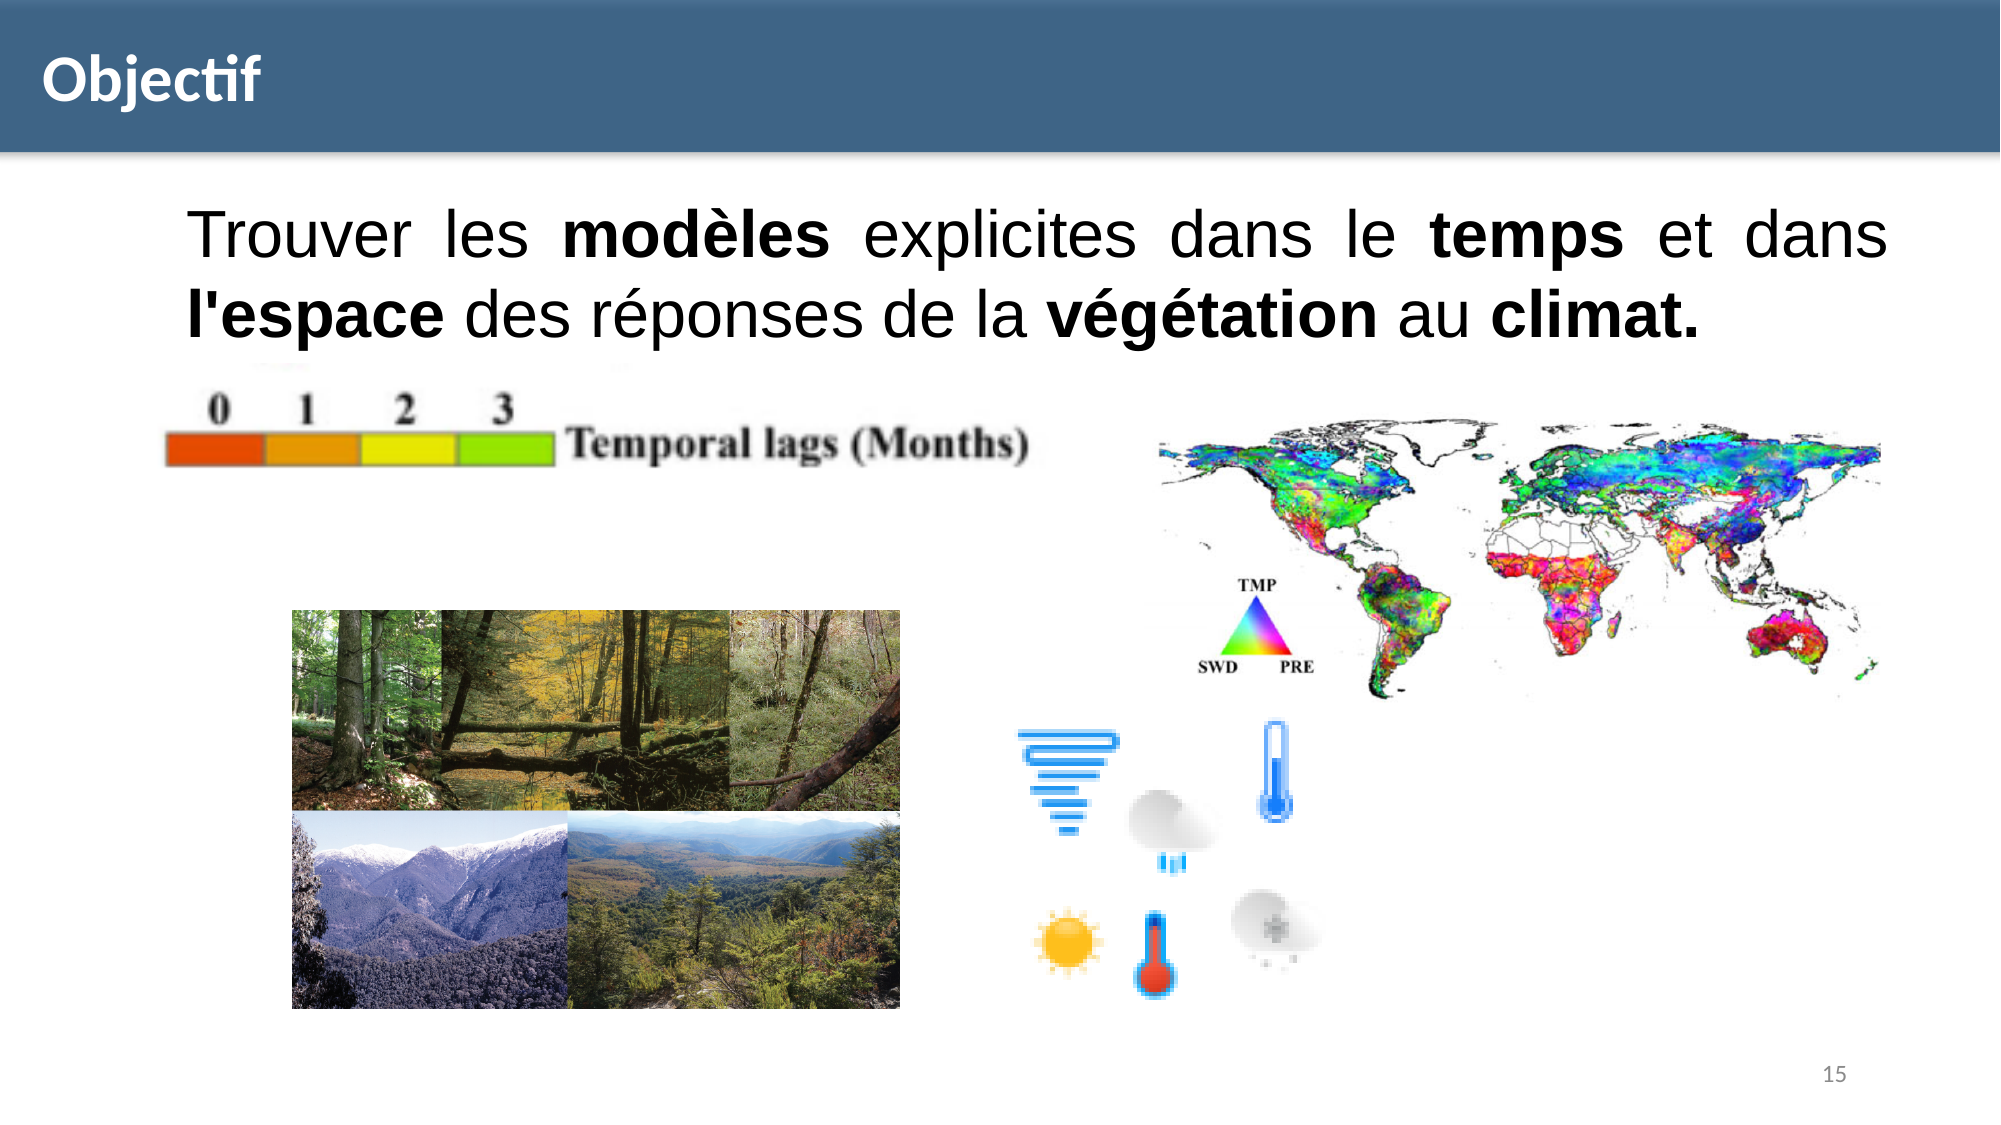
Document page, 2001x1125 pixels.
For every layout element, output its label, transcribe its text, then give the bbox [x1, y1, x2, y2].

slide_number 15 [1412, 1042, 1863, 1103]
text_box [0, 0, 2000, 153]
picture [1014, 412, 1902, 1054]
text_box Trouver les modèles explicites dans le temps et dans l'espace des réponses de la végétation au climat. [96, 183, 1904, 359]
text_box Objectif [27, 34, 2000, 122]
picture [137, 363, 1055, 501]
picture [291, 610, 900, 1009]
